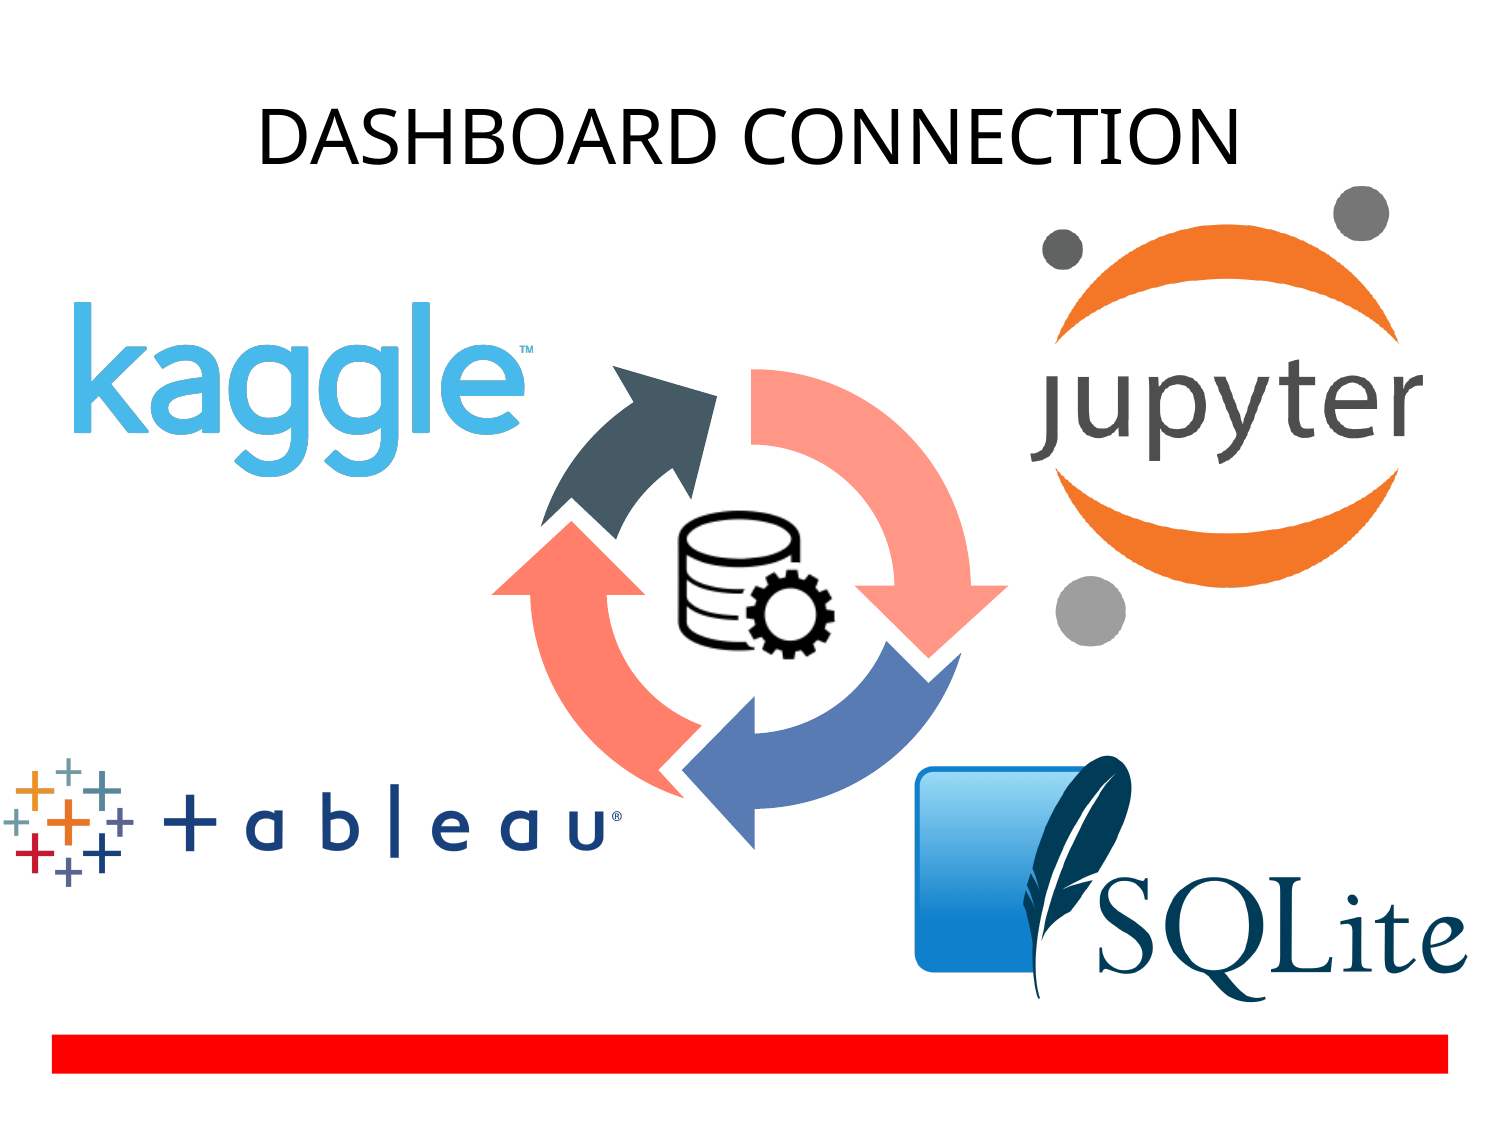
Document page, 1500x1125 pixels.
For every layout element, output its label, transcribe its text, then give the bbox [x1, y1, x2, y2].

text_box [603, 365, 718, 426]
picture [1024, 179, 1430, 649]
text_box [751, 369, 900, 426]
text_box [540, 441, 588, 527]
text_box [910, 436, 1009, 659]
text_box [627, 751, 685, 799]
picture [0, 752, 625, 894]
picture [74, 302, 534, 477]
picture [593, 428, 1483, 1018]
title DASHBOARD CONNECTION [51, 72, 1449, 198]
text_box [491, 520, 588, 737]
text_box [681, 751, 893, 850]
text_box [910, 652, 962, 739]
